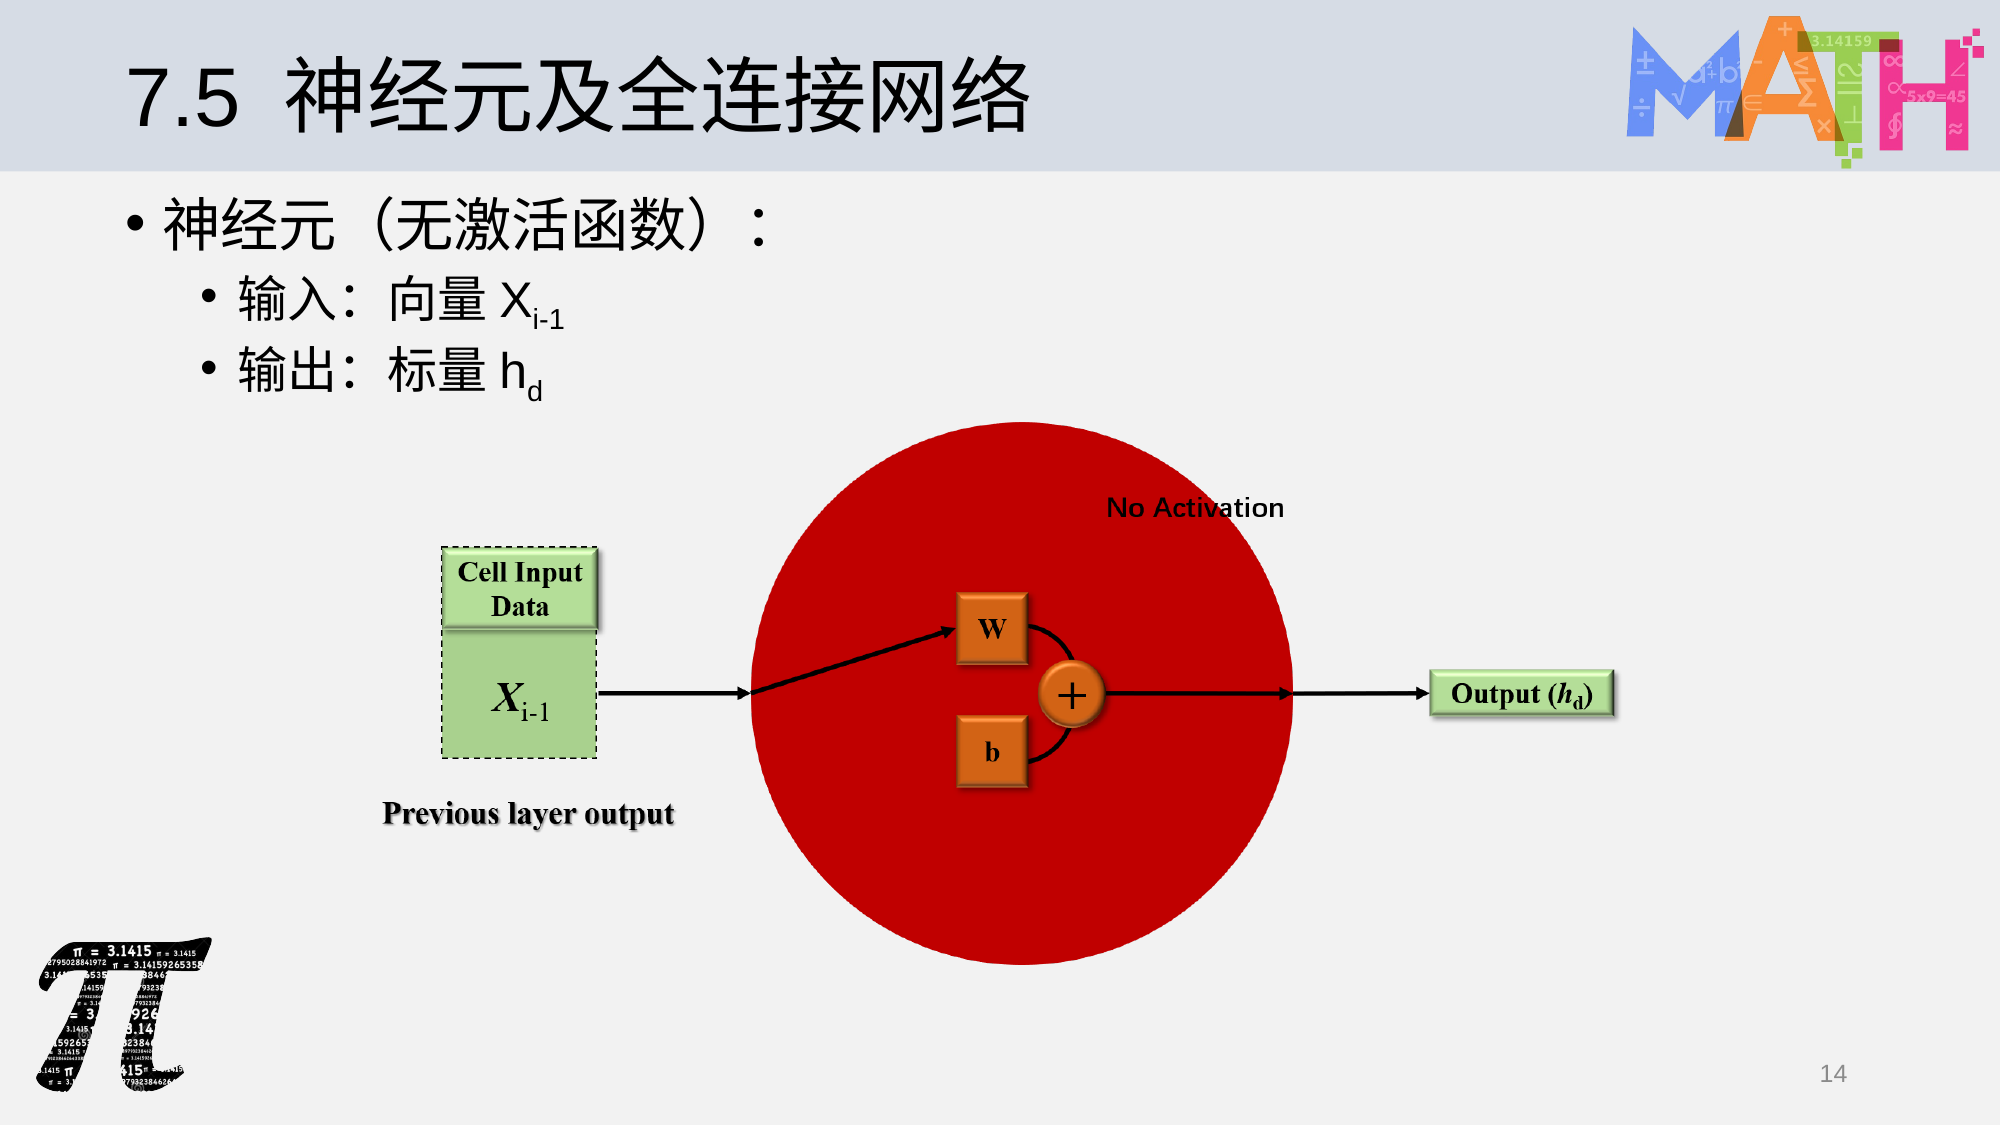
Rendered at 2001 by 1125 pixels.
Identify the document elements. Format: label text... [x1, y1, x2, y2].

list 神经元（无激活函数）： 输入：向量Xi-1 输出：标量hd [109, 180, 1890, 1043]
picture [1626, 15, 1984, 169]
slide_number 14 [1412, 1043, 1863, 1103]
title 7.5 神经元及全连接网络 [109, 18, 1890, 153]
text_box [361, 422, 1672, 1029]
picture [36, 937, 212, 1092]
